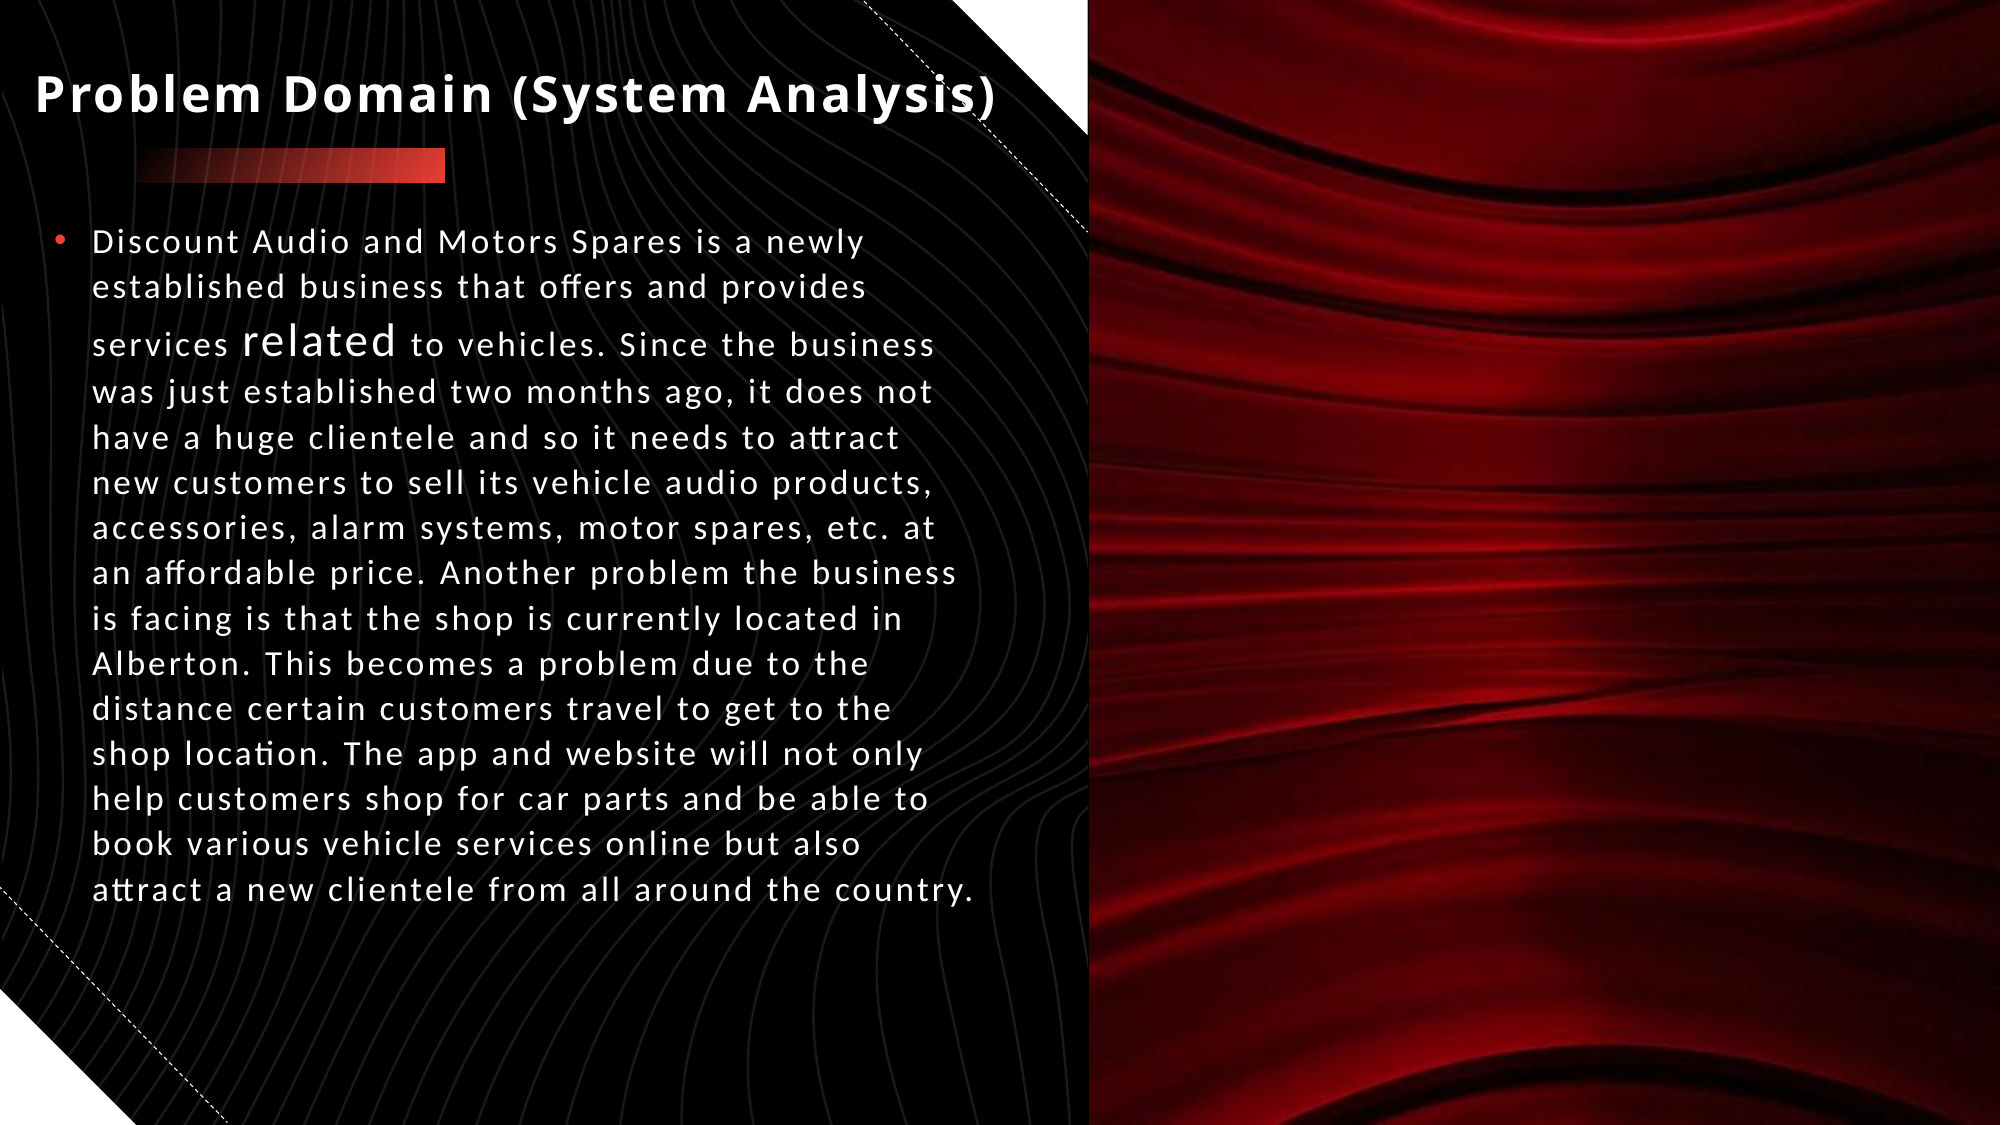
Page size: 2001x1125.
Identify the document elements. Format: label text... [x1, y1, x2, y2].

picture [1089, 0, 2000, 1125]
title Problem Domain (System Analysis) [19, 27, 1048, 153]
list Discount Audio and Motors Spares is a newly established business that offers and provides services related to vehicles. Since the business was just established two months ago, it does not have a huge clientele and so it needs to attract new customers to sell its vehicle audio products, accessories, alarm systems, motor spares, etc. at an affordable price. Another problem the business is facing is that the shop is currently located in Alberton. This becomes a problem due to the distance certain customers travel to get to the shop location. The app and website will not only help customers shop for car parts and be able to book various vehicle services online but also attract a new clientele from all around the country. [39, 207, 1000, 998]
